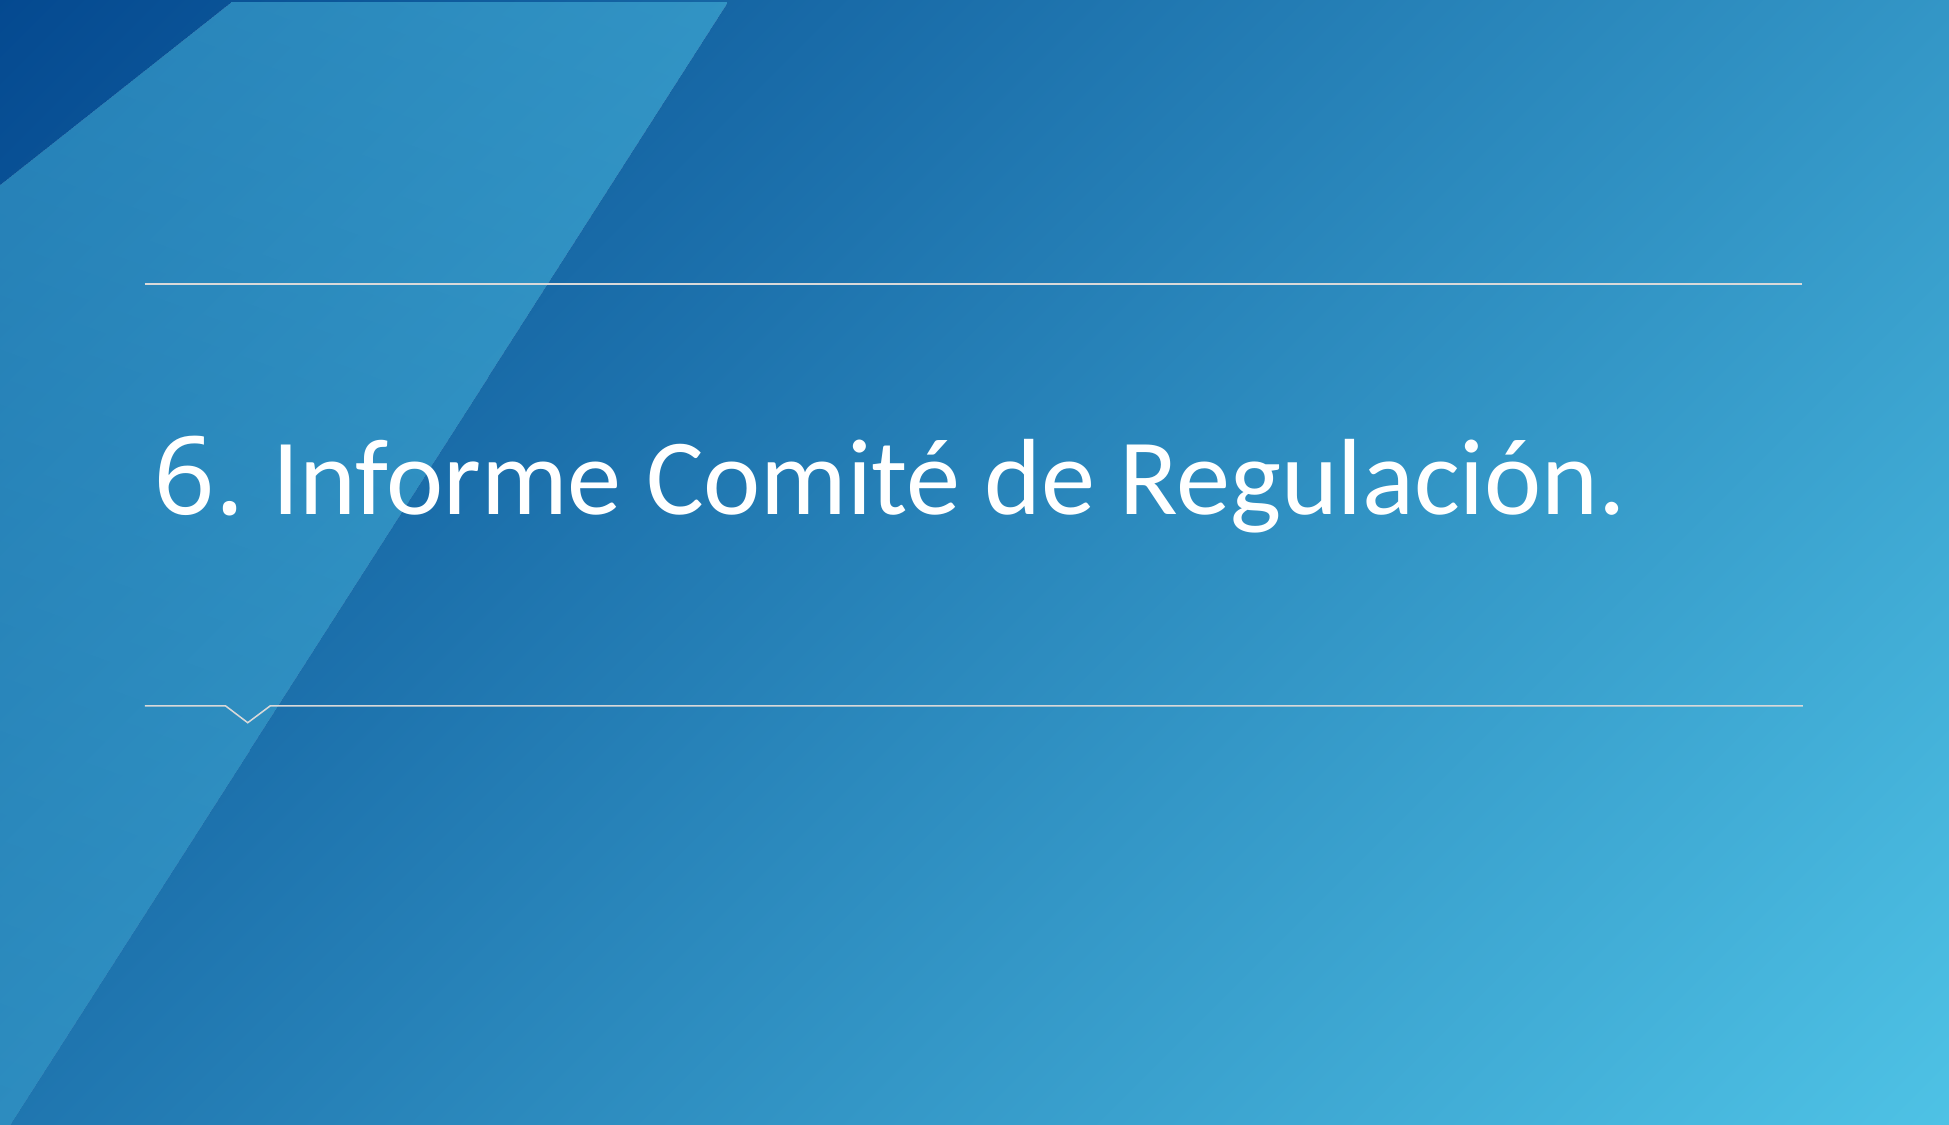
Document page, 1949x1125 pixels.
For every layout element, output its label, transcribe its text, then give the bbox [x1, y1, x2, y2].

title 6. Informe Comité de Regulación. [153, 474, 1886, 840]
